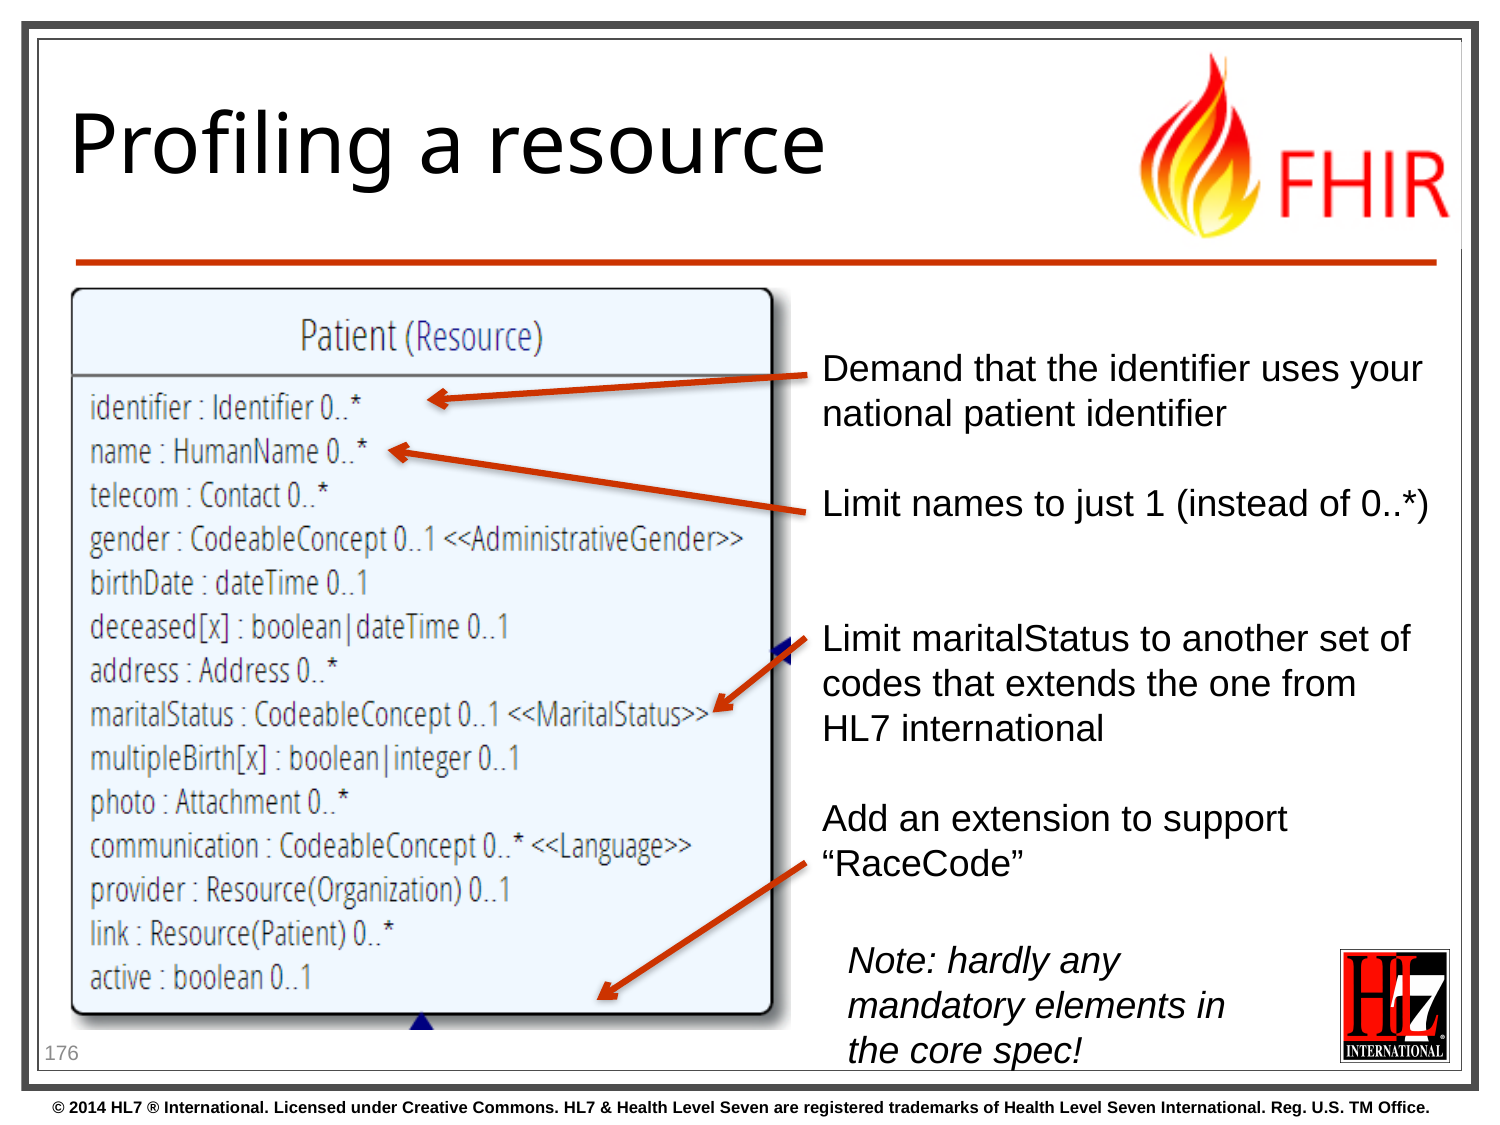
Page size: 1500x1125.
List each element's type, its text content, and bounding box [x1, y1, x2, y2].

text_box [426, 374, 808, 401]
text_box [712, 637, 807, 713]
picture [1128, 42, 1462, 249]
picture [62, 274, 791, 1030]
title Profiling a resource [53, 54, 1128, 244]
text_box Demand that the identifier uses your national patient identifier Limit names to just 1 (instead of 0..*) Limit maritalStatus to another set of codes that extends the one from HL7 international Add an extension to support “RaceCode” [807, 336, 1450, 892]
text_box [596, 862, 807, 1001]
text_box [387, 449, 807, 513]
picture [1340, 949, 1450, 1063]
slide_number 176 [29, 1034, 148, 1071]
text_box Note: hardly any mandatory elements in the core spec! [832, 928, 1258, 1079]
